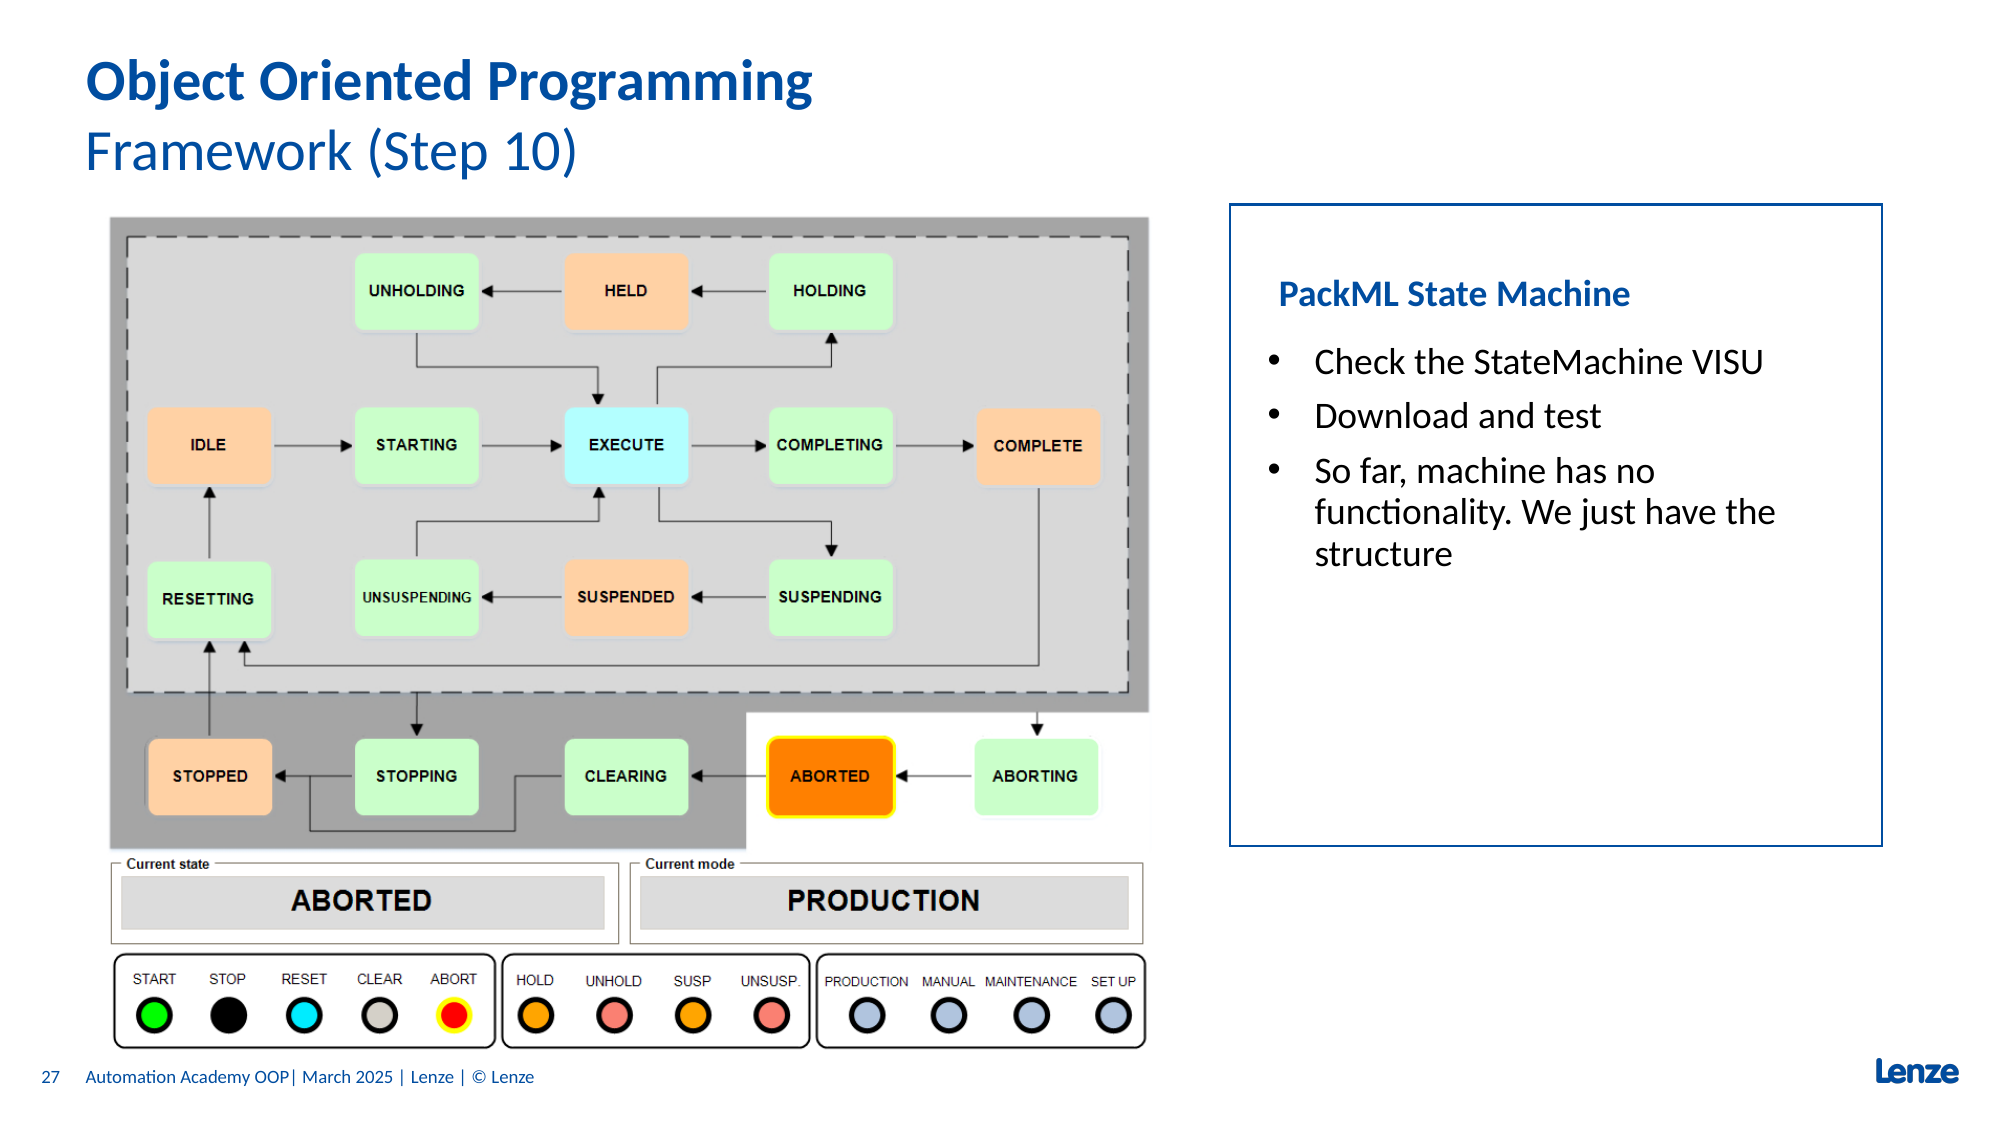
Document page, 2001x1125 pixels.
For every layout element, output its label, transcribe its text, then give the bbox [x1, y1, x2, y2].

picture [93, 204, 1178, 1067]
list Object Oriented Programming [84, 34, 1249, 113]
picture [1851, 1033, 1984, 1108]
title Framework (Step 10) [85, 104, 1250, 183]
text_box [1229, 204, 1882, 846]
slide_number 27 [0, 1027, 61, 1088]
footer Automation Academy OOP| March 2025 | Lenze | © Lenze [85, 1027, 834, 1088]
